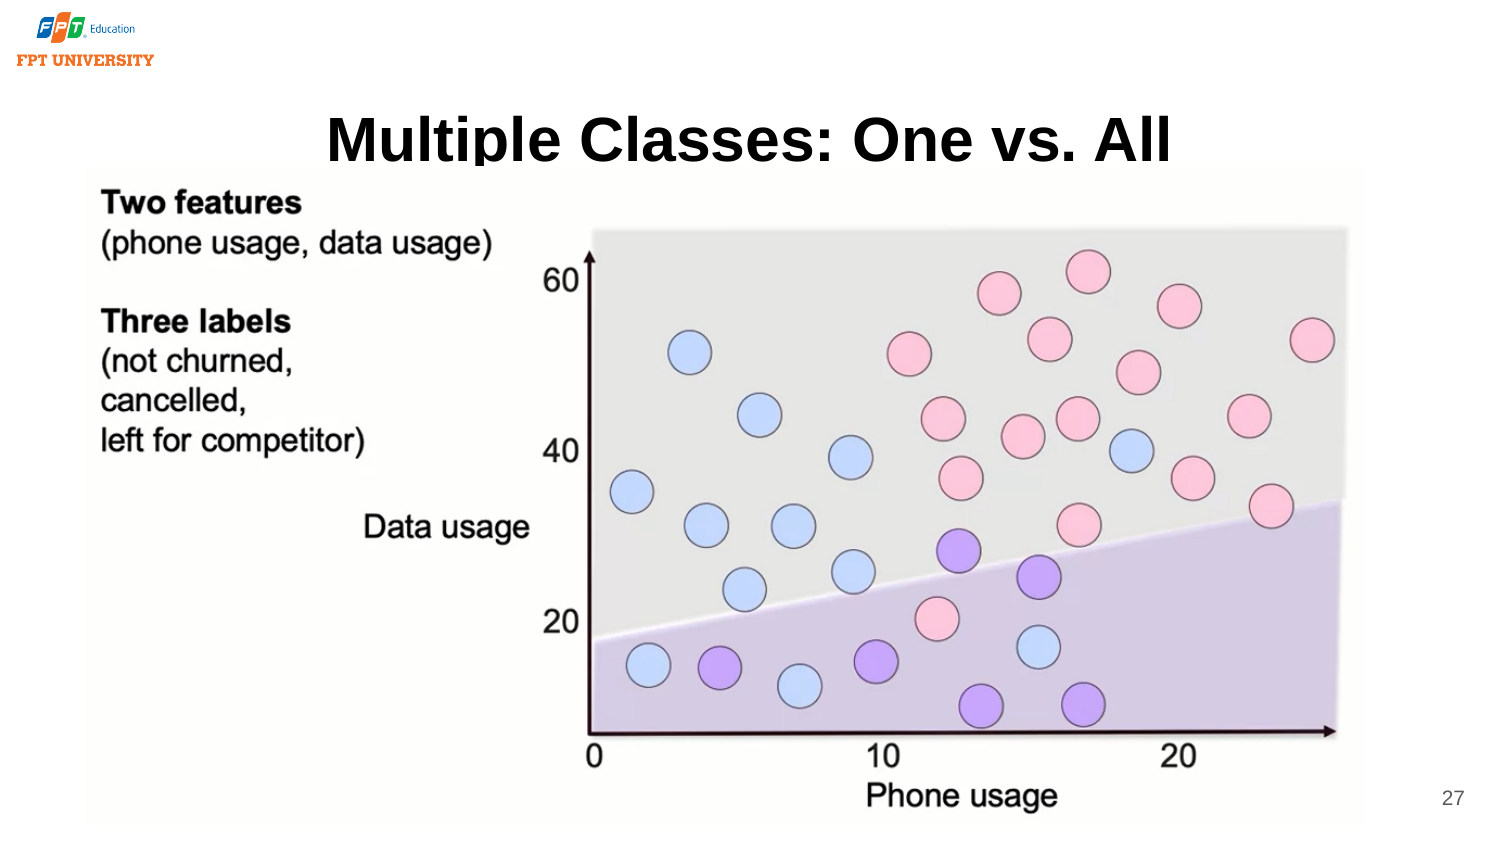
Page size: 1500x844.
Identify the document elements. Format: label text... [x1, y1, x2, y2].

slide_number 27 [1389, 764, 1480, 830]
picture [11, 1, 160, 77]
title Multiple Classes: One vs. All [51, 72, 1449, 167]
picture [85, 166, 1366, 826]
